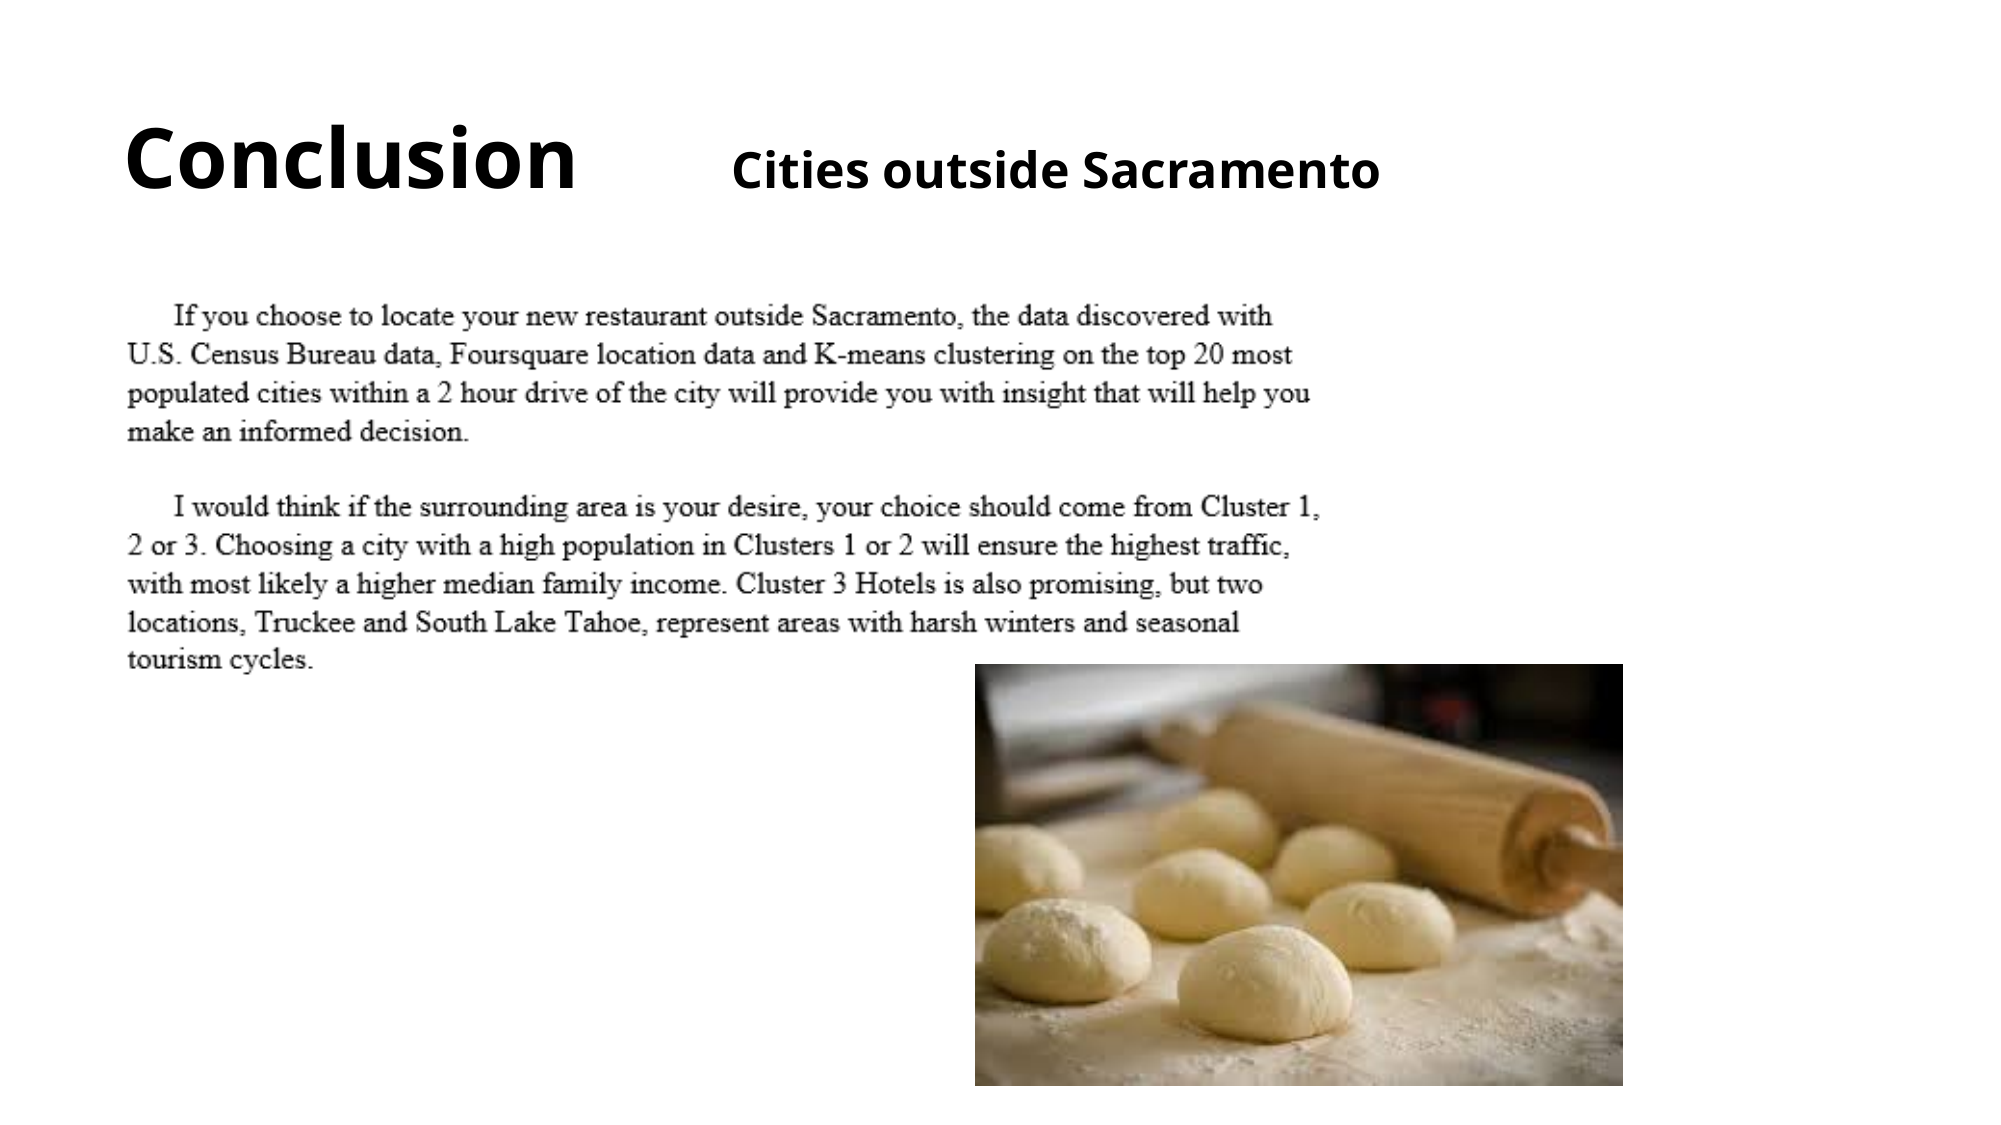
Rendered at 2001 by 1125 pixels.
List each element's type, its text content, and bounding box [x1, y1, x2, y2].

picture [108, 291, 1623, 1086]
text_box Conclusion Cities outside Sacramento [109, 97, 1876, 213]
